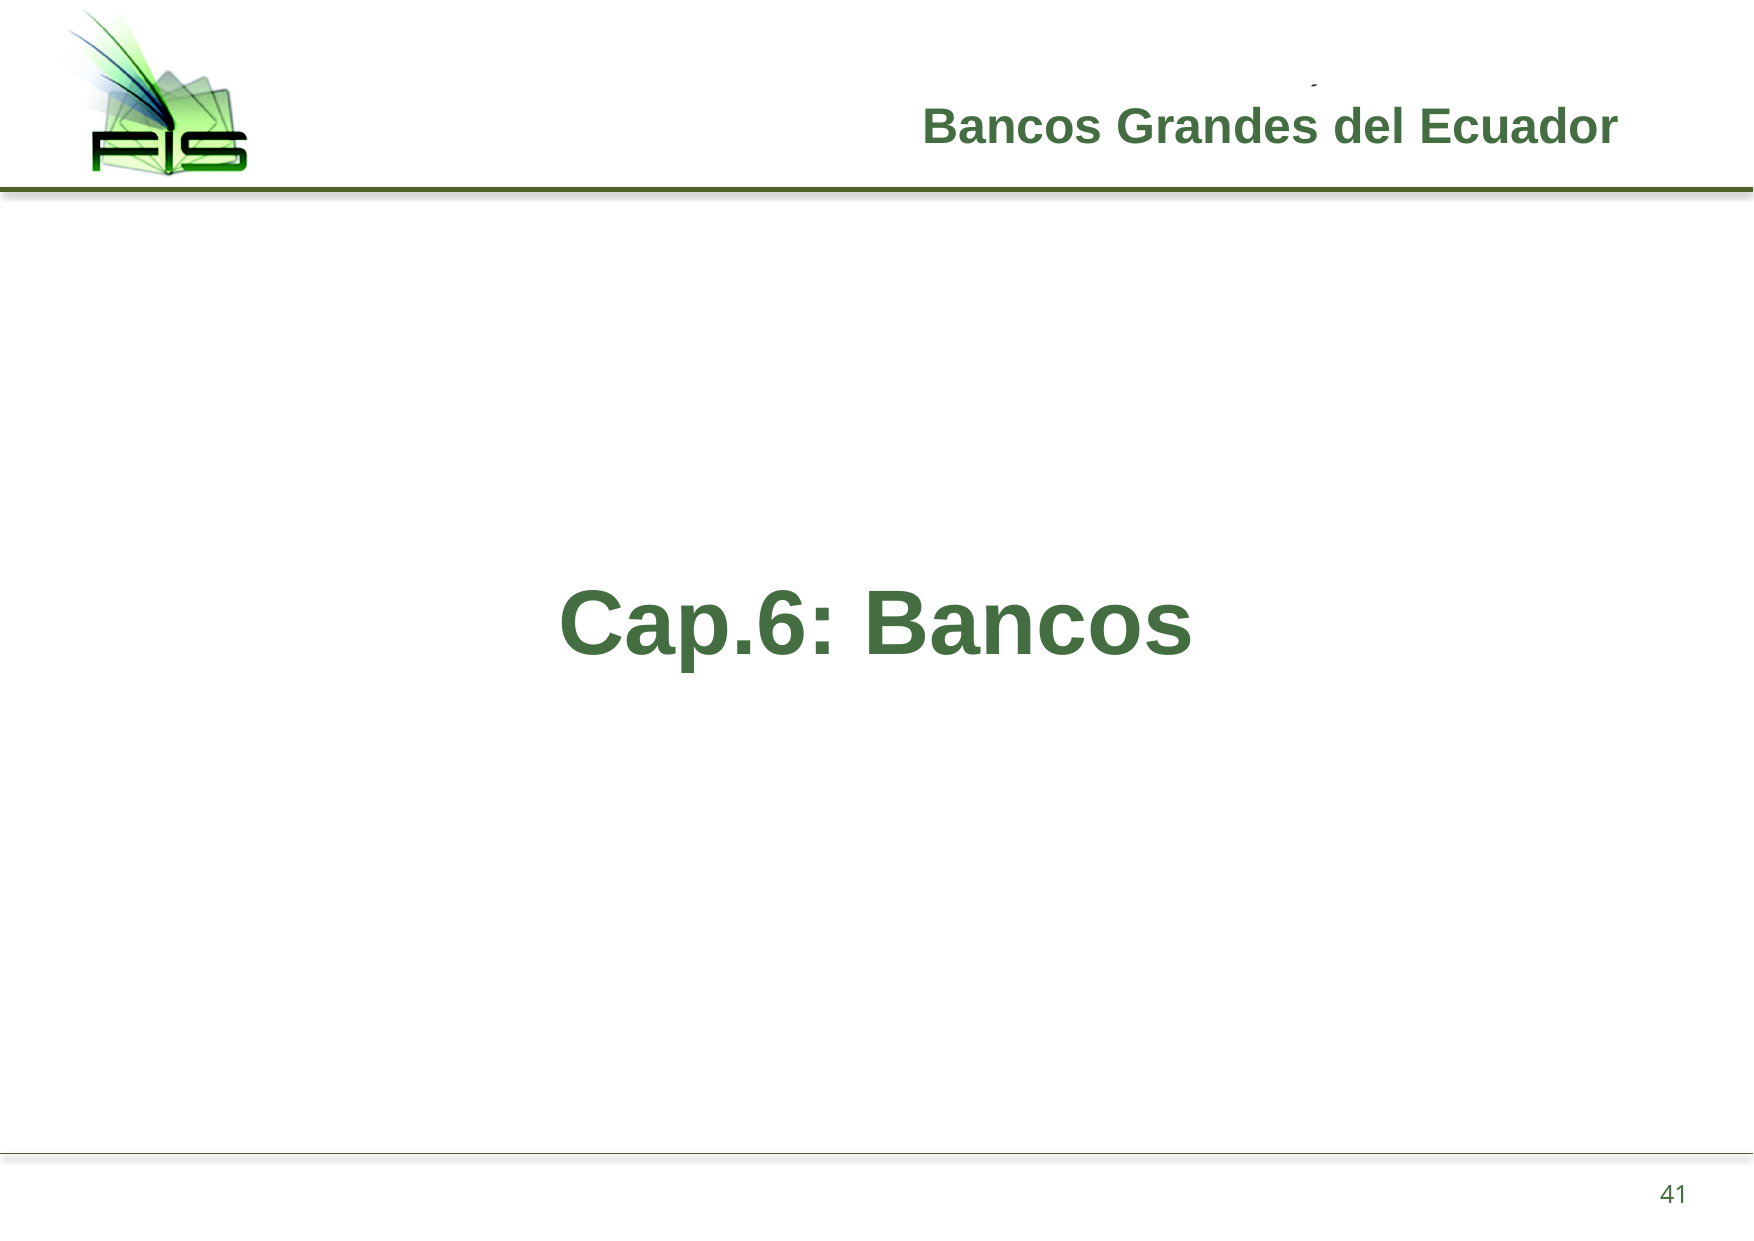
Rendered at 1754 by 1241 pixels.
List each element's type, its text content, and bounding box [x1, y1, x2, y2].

title Cap.6: Bancos [131, 547, 1622, 694]
slide_number 41 [1296, 1162, 1706, 1229]
picture [61, 8, 251, 178]
text_box Bancos Grandes del Ecuador [806, 86, 1735, 162]
